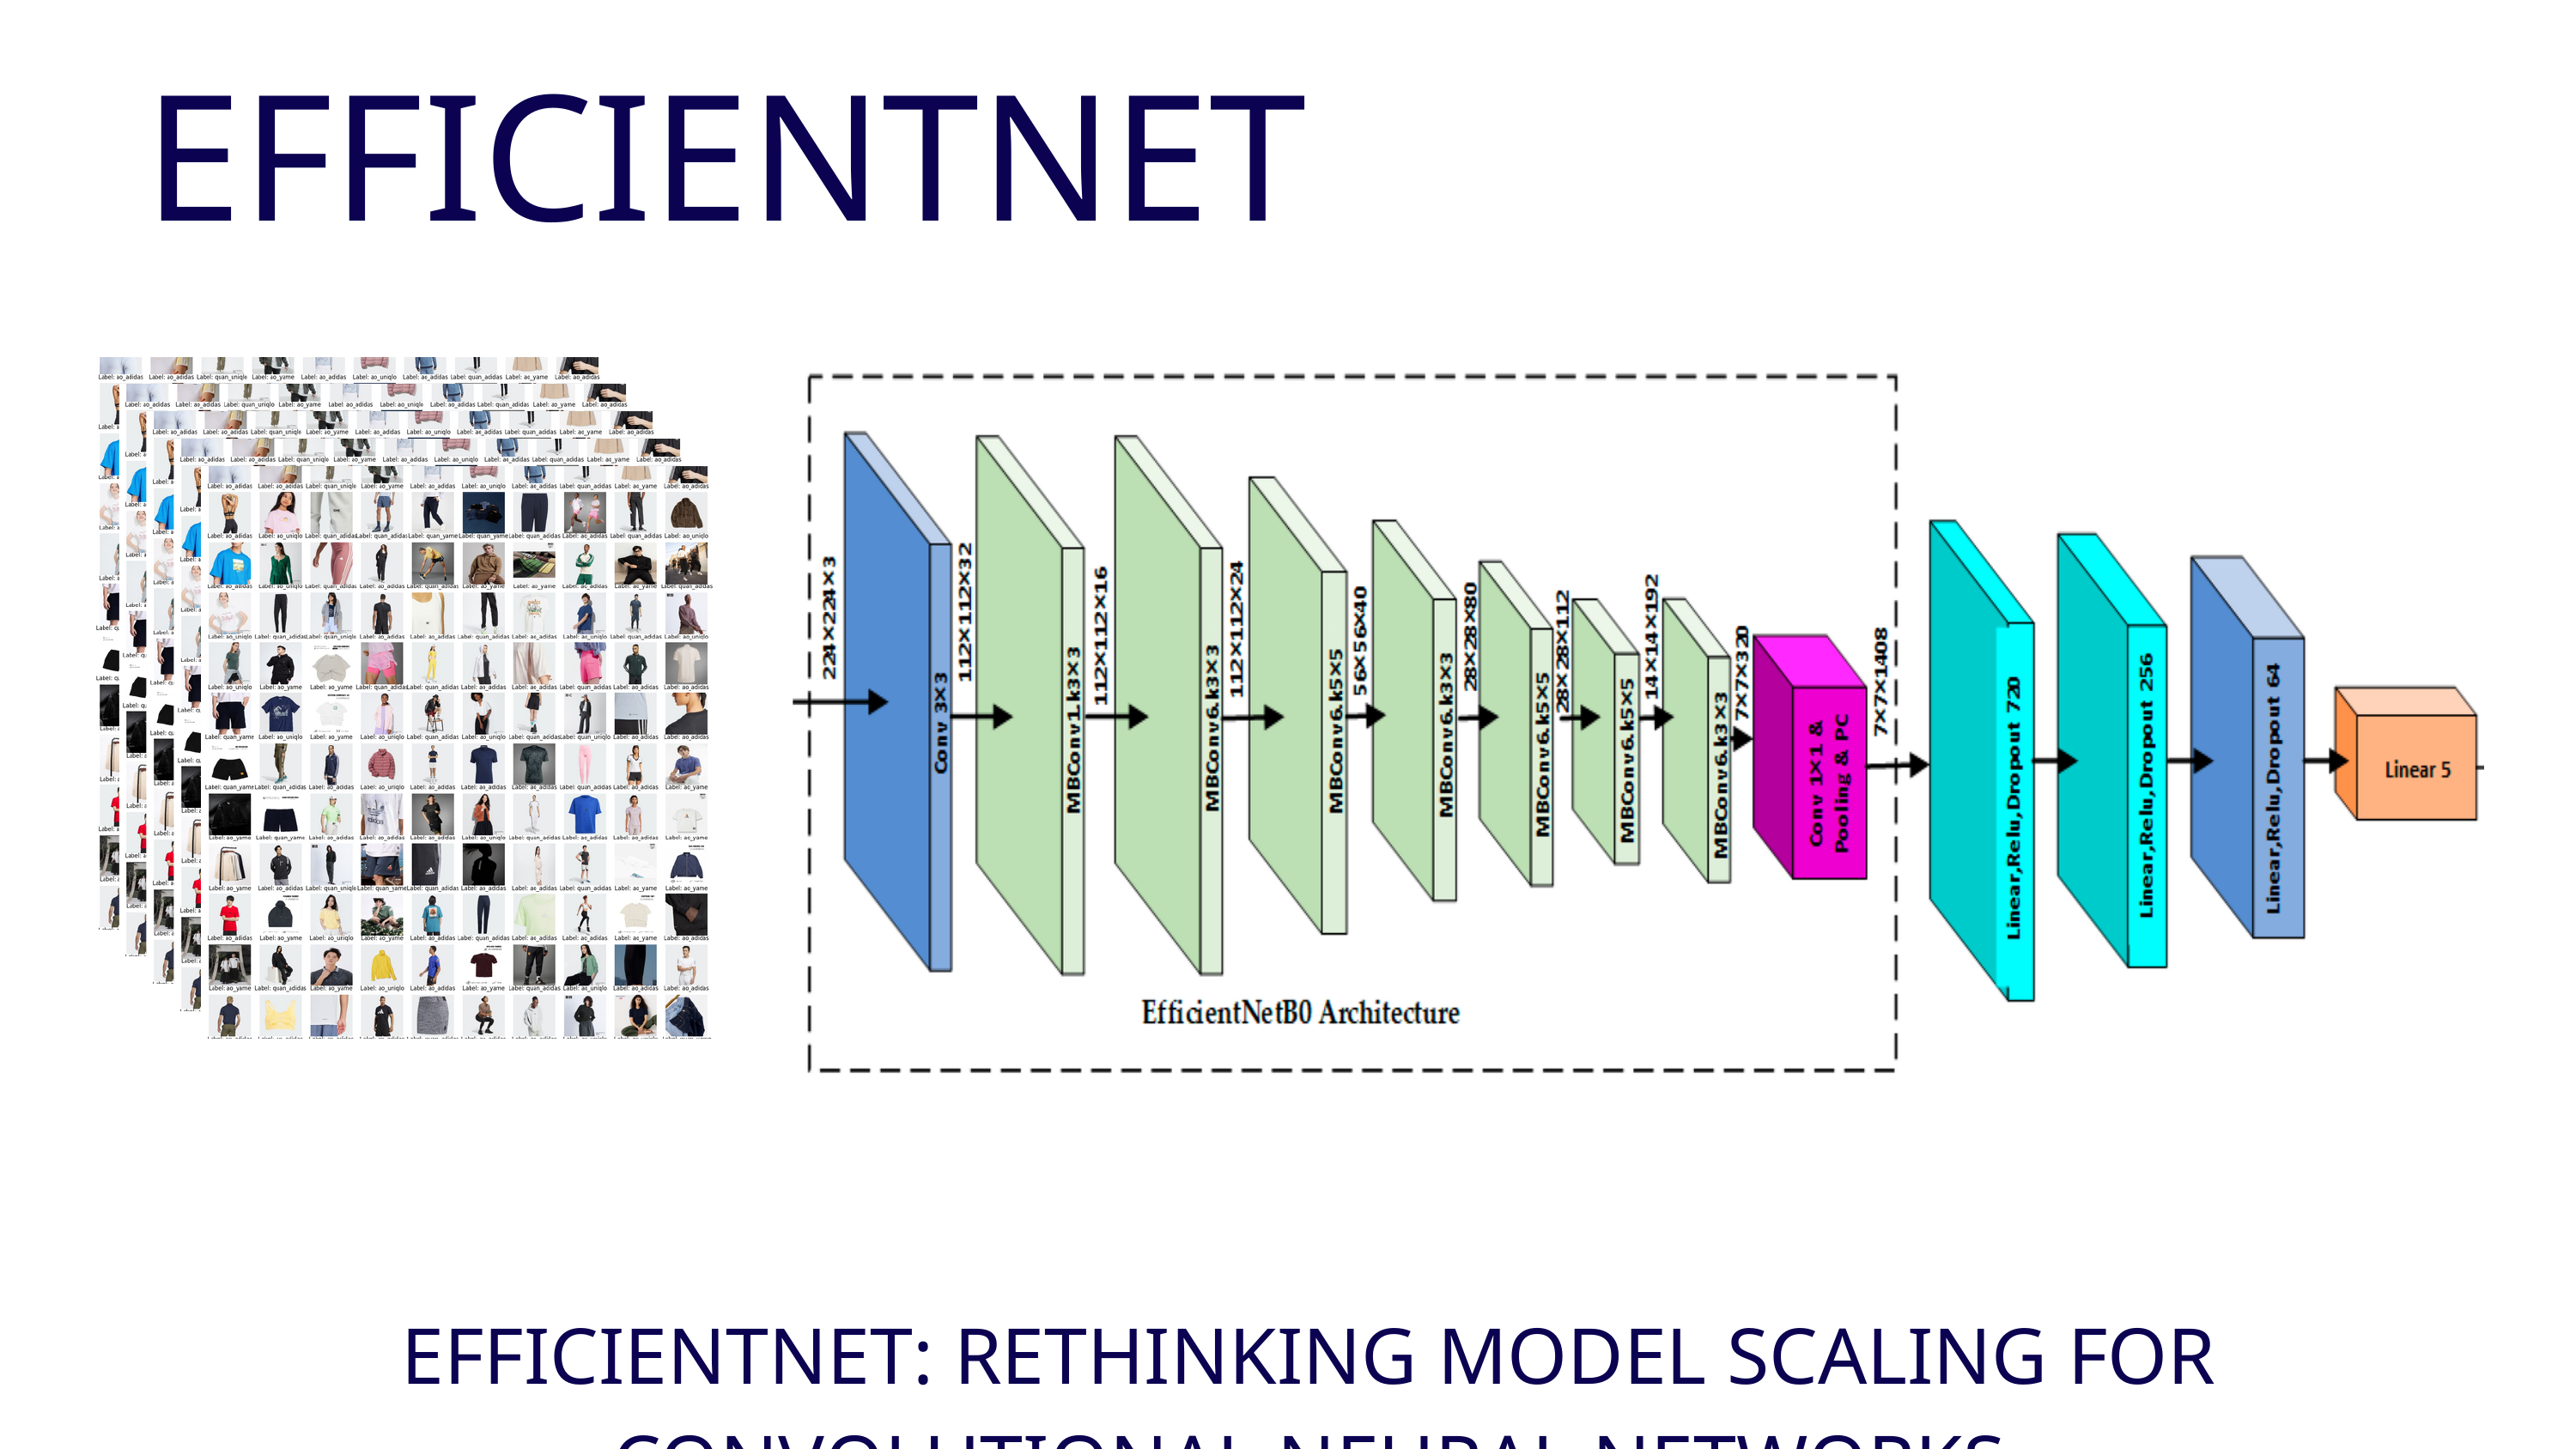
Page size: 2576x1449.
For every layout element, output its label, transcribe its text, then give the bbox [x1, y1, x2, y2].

text_box [92, 357, 606, 930]
text_box [173, 439, 688, 1011]
text_box [793, 357, 2484, 1092]
text_box [118, 384, 634, 956]
text_box [146, 411, 660, 984]
text_box EFFICIENTNET: RETHINKING MODEL SCALING FOR CONVOLUTIONAL NEURAL NETWORKS [96, 1291, 2523, 1449]
text_box EFFICIENTNET [144, 88, 2223, 257]
text_box [200, 466, 715, 1039]
